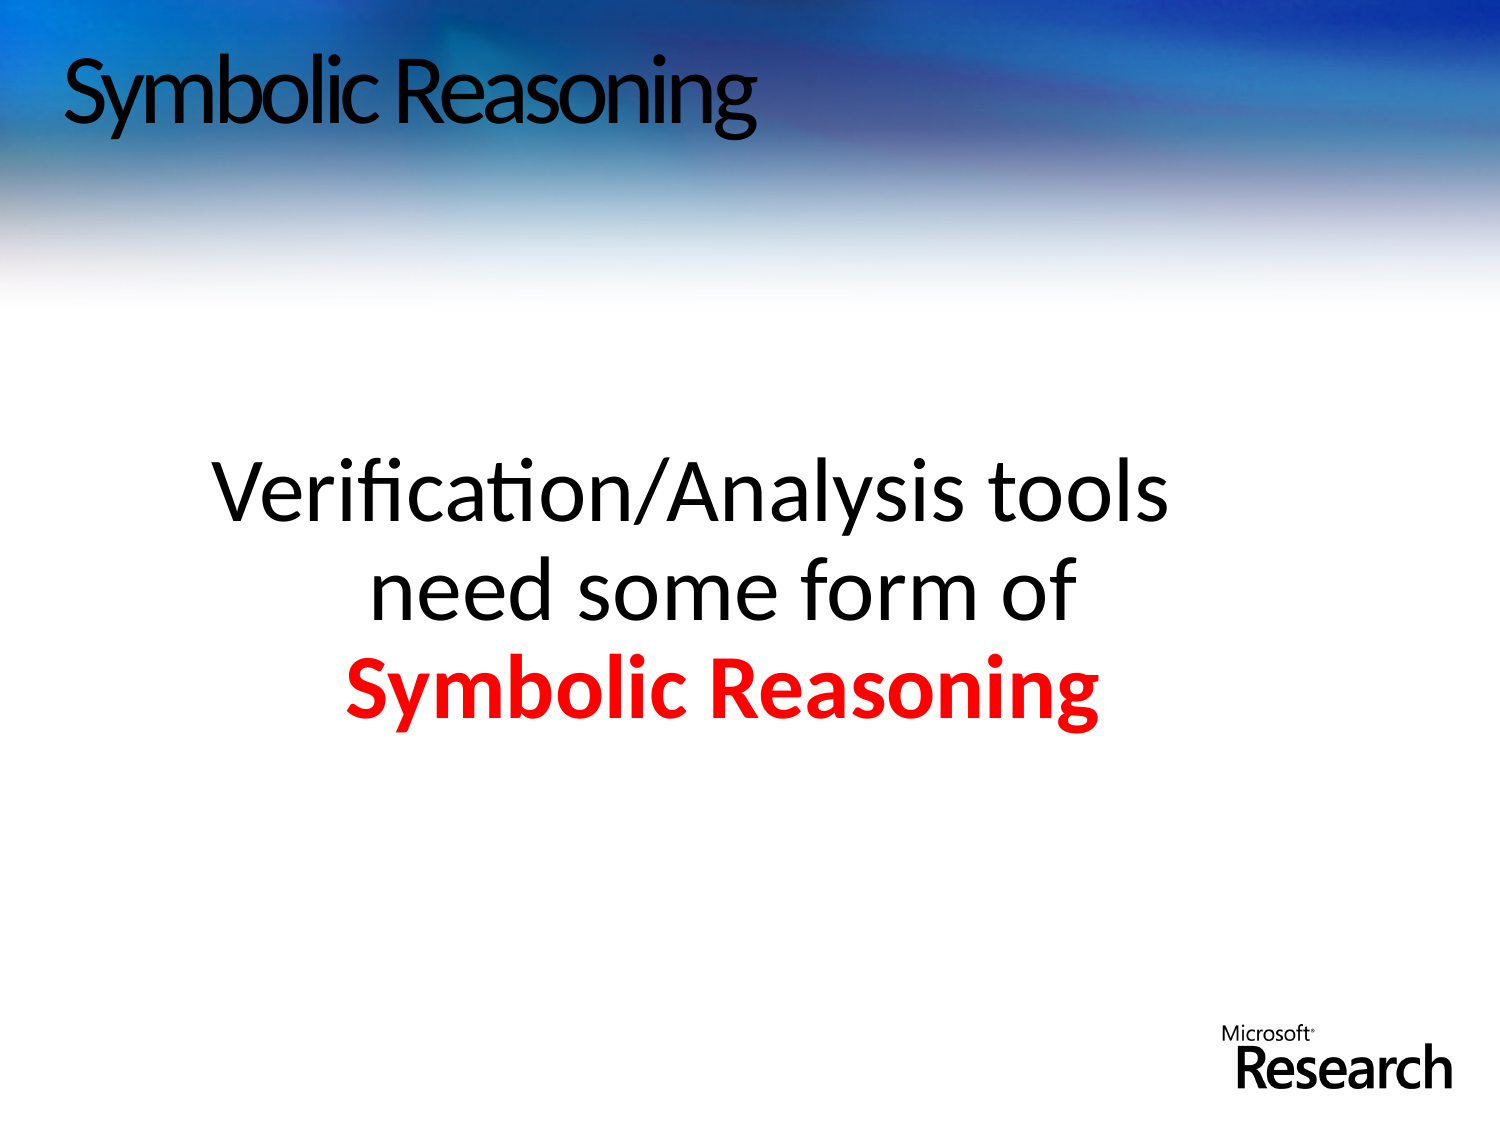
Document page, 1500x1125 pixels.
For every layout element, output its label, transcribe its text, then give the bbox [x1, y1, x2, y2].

title Symbolic Reasoning [62, 37, 1438, 148]
picture [0, 0, 1500, 1125]
text_box Verification/Analysis tools need some form of Symbolic Reasoning [147, 441, 1237, 739]
